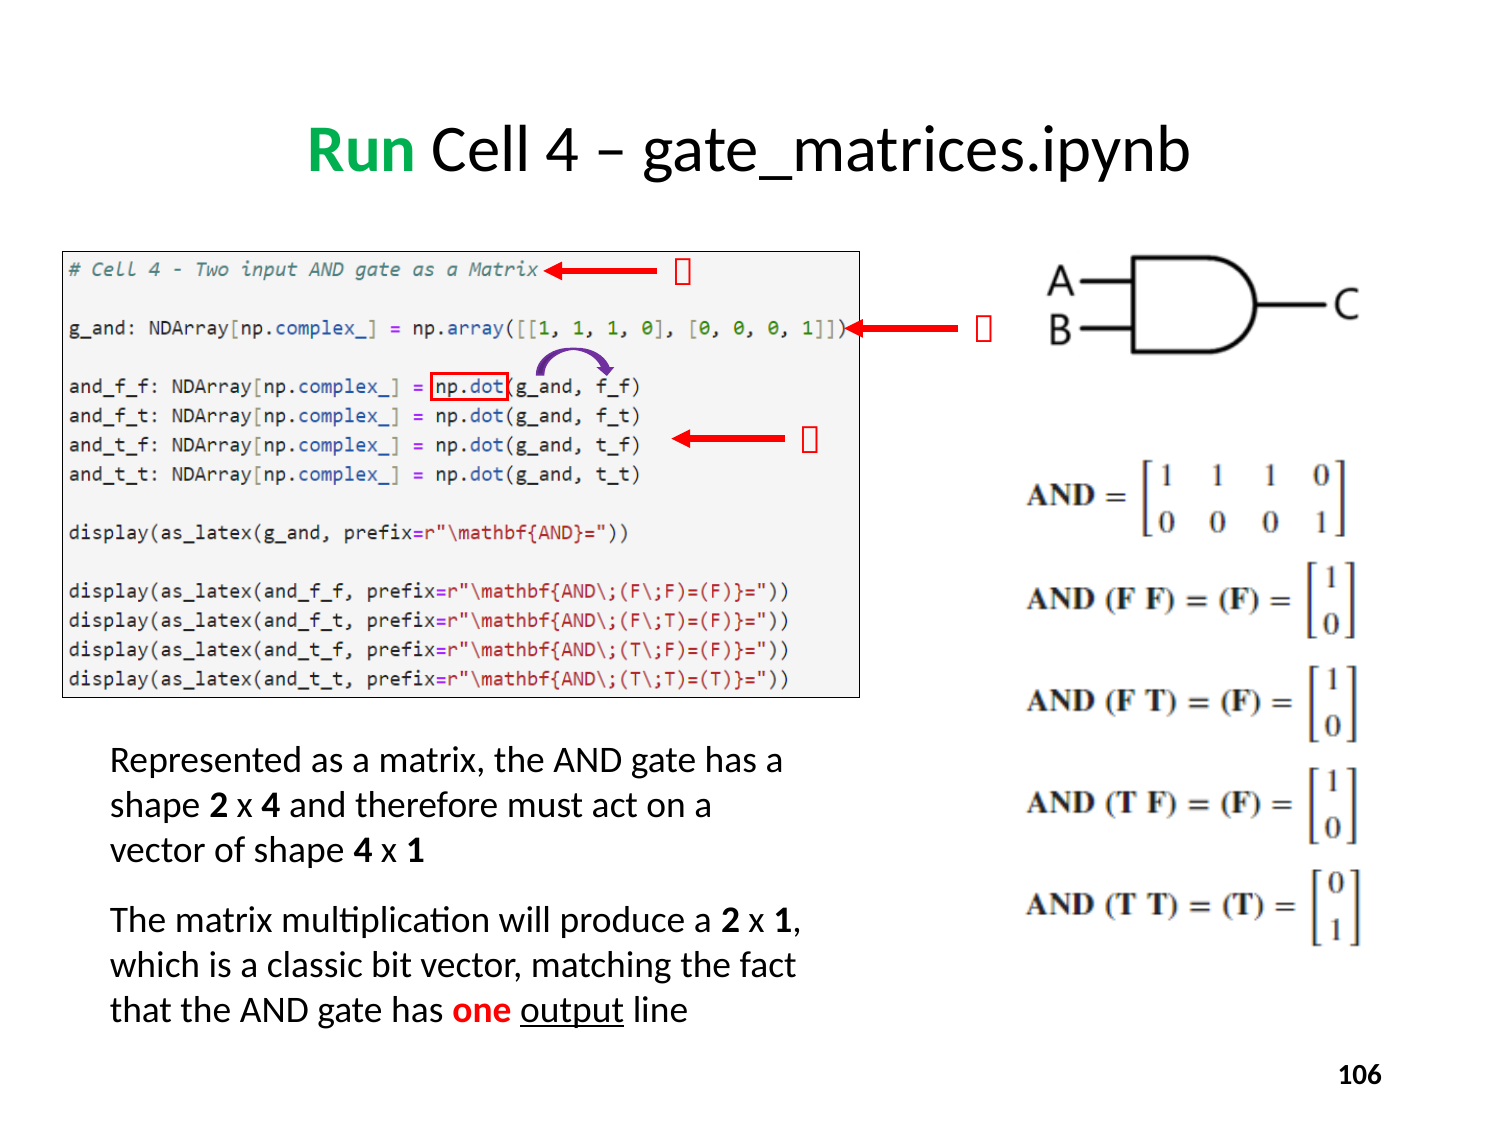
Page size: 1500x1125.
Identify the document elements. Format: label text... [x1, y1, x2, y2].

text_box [543, 240, 720, 302]
picture [62, 251, 860, 698]
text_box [671, 408, 847, 469]
title Run Cell 4 – gate_matrices.ipynb [103, 59, 1397, 241]
slide_number 106 [1059, 1042, 1397, 1103]
text_box Represented as a matrix, the AND gate has a shape 2 x 4 and therefore must act on a vector of shape 4 x 1 The matrix multiplication will produce a 2 x 1, which is a classic bit vector, matching the fact that the AND gate has one output line [95, 727, 830, 1037]
picture [1020, 443, 1394, 966]
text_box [844, 298, 1021, 359]
picture [1032, 235, 1392, 369]
